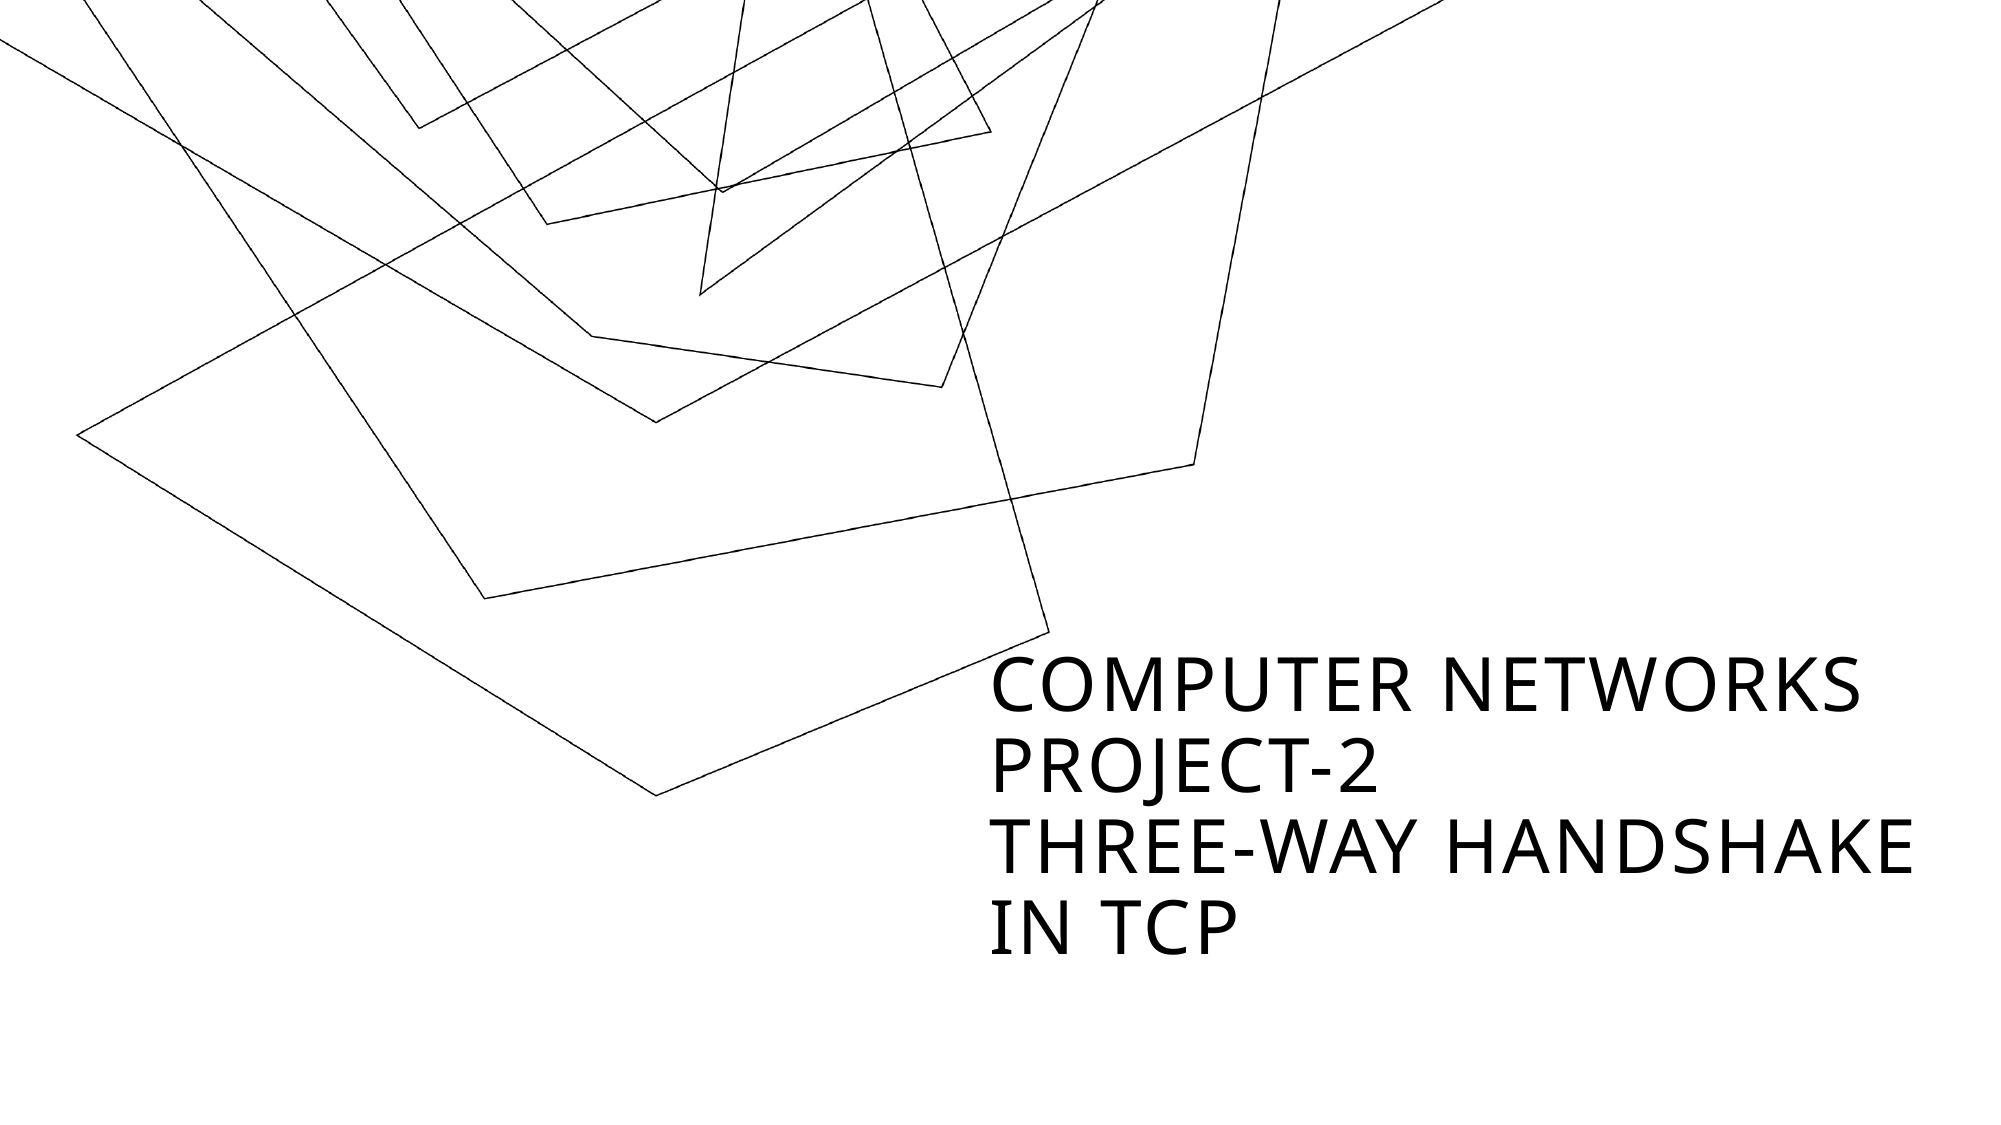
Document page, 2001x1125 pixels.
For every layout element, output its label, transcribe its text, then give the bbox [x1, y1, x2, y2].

picture [0, 0, 1557, 830]
title Computer networks project-2 three-way handshake in tcp [974, 546, 1975, 1072]
